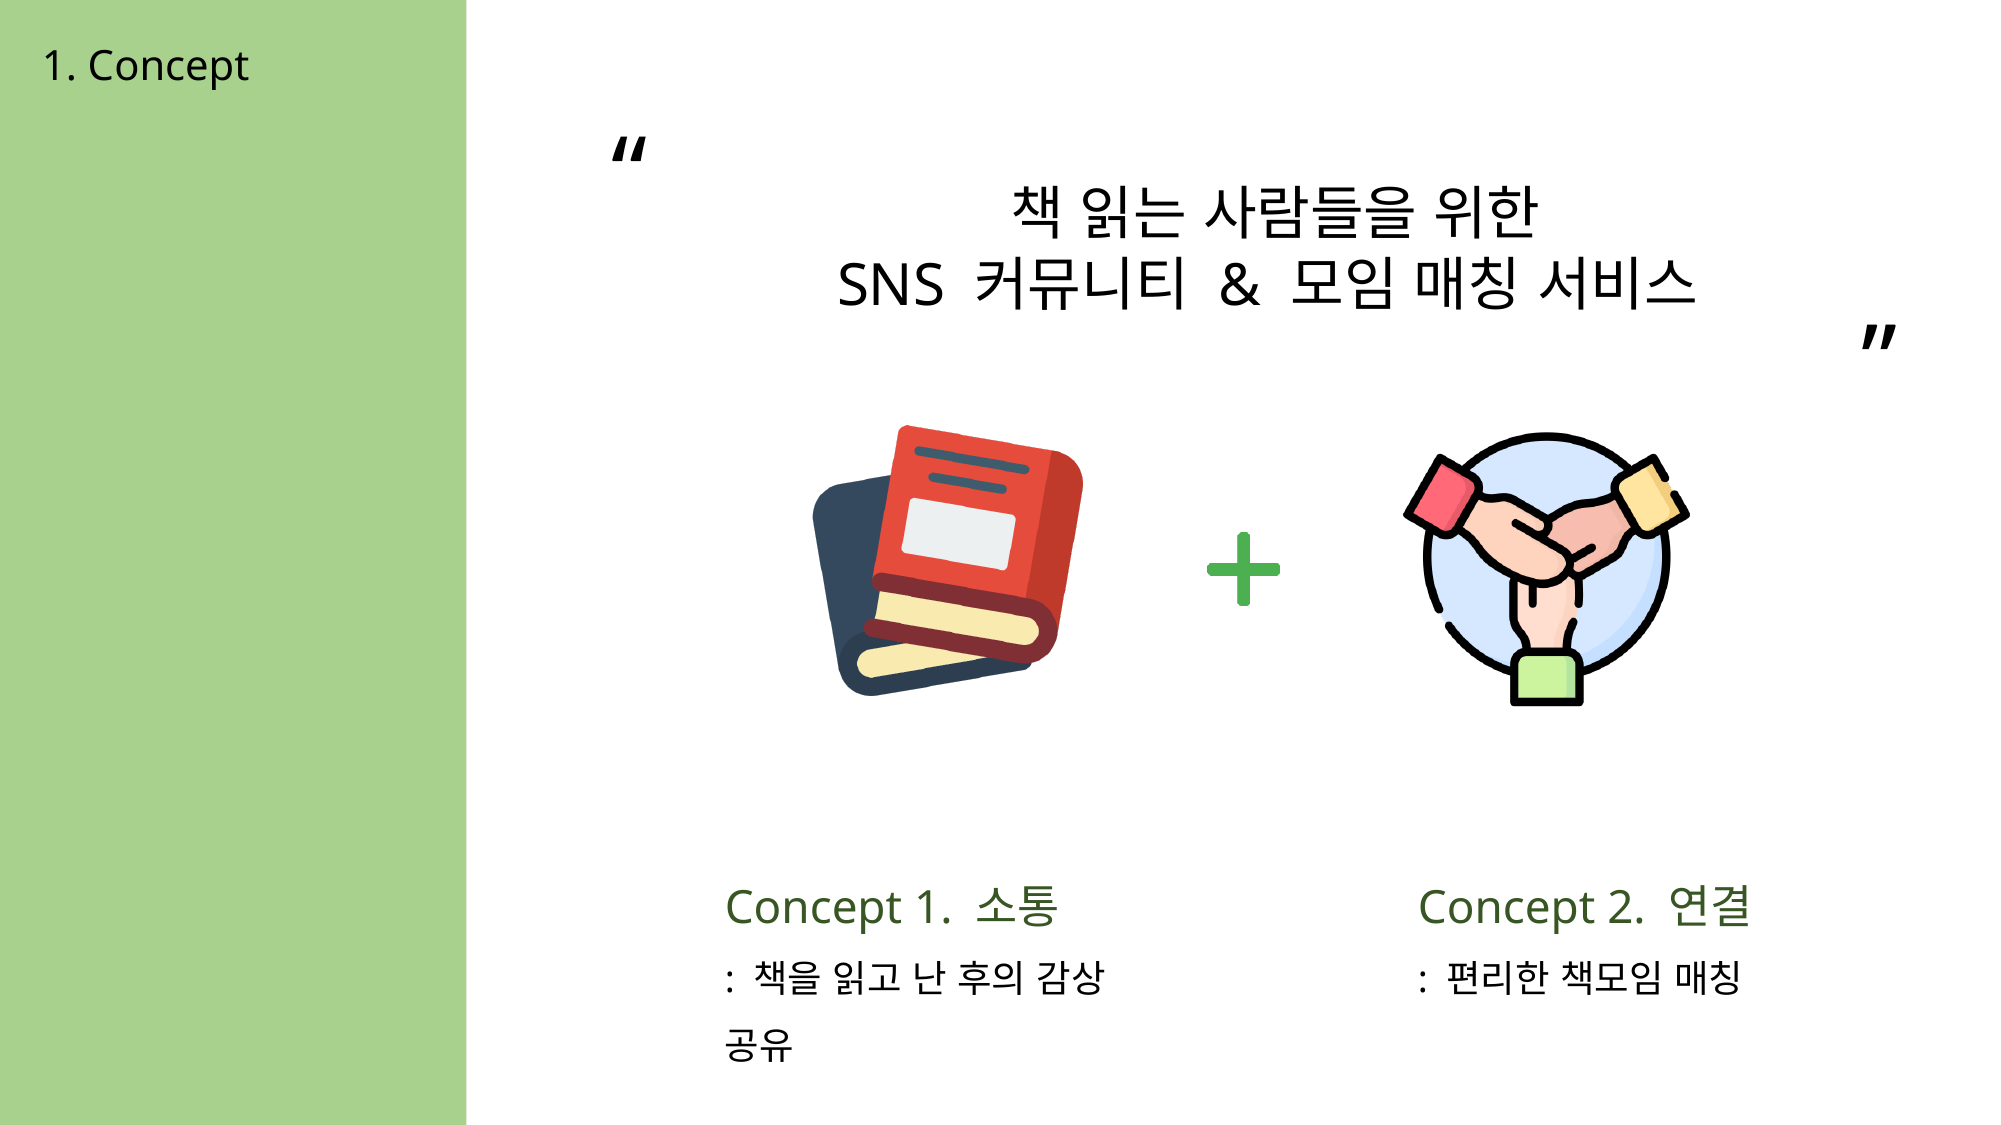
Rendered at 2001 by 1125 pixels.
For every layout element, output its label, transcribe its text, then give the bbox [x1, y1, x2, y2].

text_box 책 읽는 사람들을 위한 SNS 커뮤니티 & 모임 매칭 서비스 [668, 169, 1852, 325]
text_box [465, 0, 2000, 1125]
picture [812, 425, 1083, 696]
picture [1207, 532, 1280, 606]
text_box ” [1846, 289, 1912, 425]
text_box Concept 1. 소통 : 책을 읽고 난 후의 감상 공유 [710, 842, 1185, 1075]
text_box 1. Concept [27, 30, 265, 96]
text_box Concept 2. 연결 : 편리한 책모임 매칭 [1403, 843, 1772, 1008]
text_box “ [596, 101, 686, 236]
picture [1402, 425, 1690, 713]
